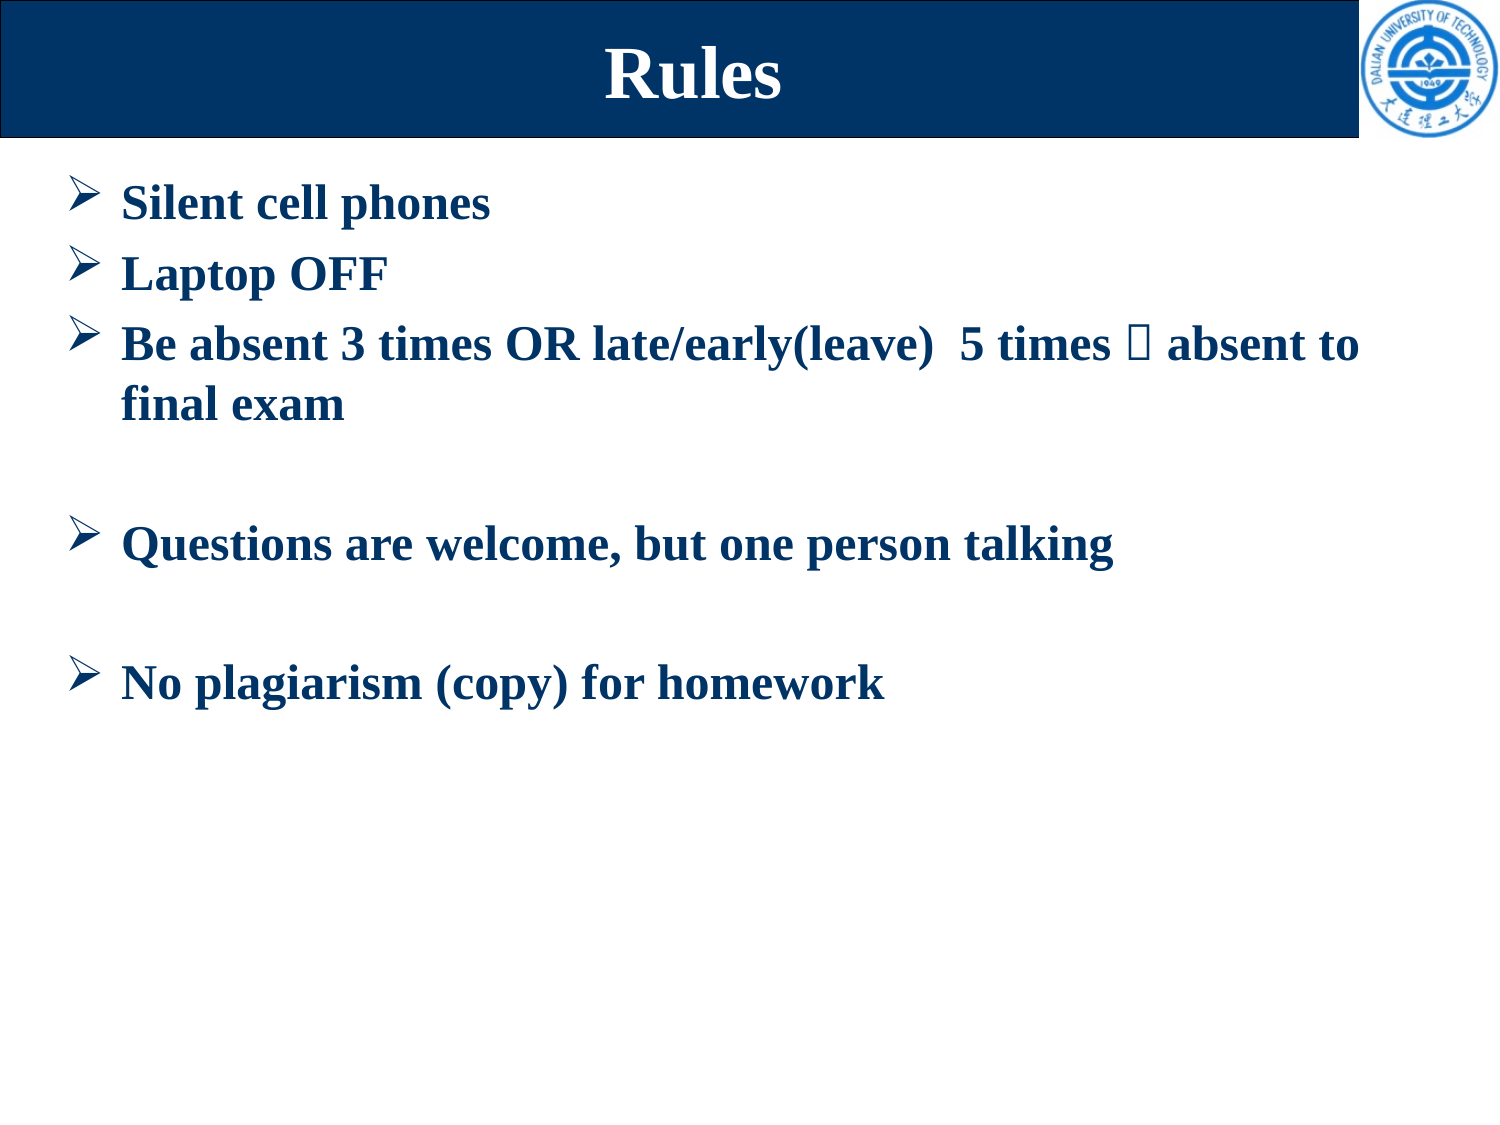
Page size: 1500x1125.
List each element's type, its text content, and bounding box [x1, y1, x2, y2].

title Rules [37, 12, 1350, 125]
list Silent cell phones Laptop OFF Be absent 3 times OR late/early(leave) 5 times  absent to final exam Questions are welcome, but one person talking No plagiarism (copy) for homework [50, 162, 1463, 1088]
picture [1359, 0, 1500, 138]
